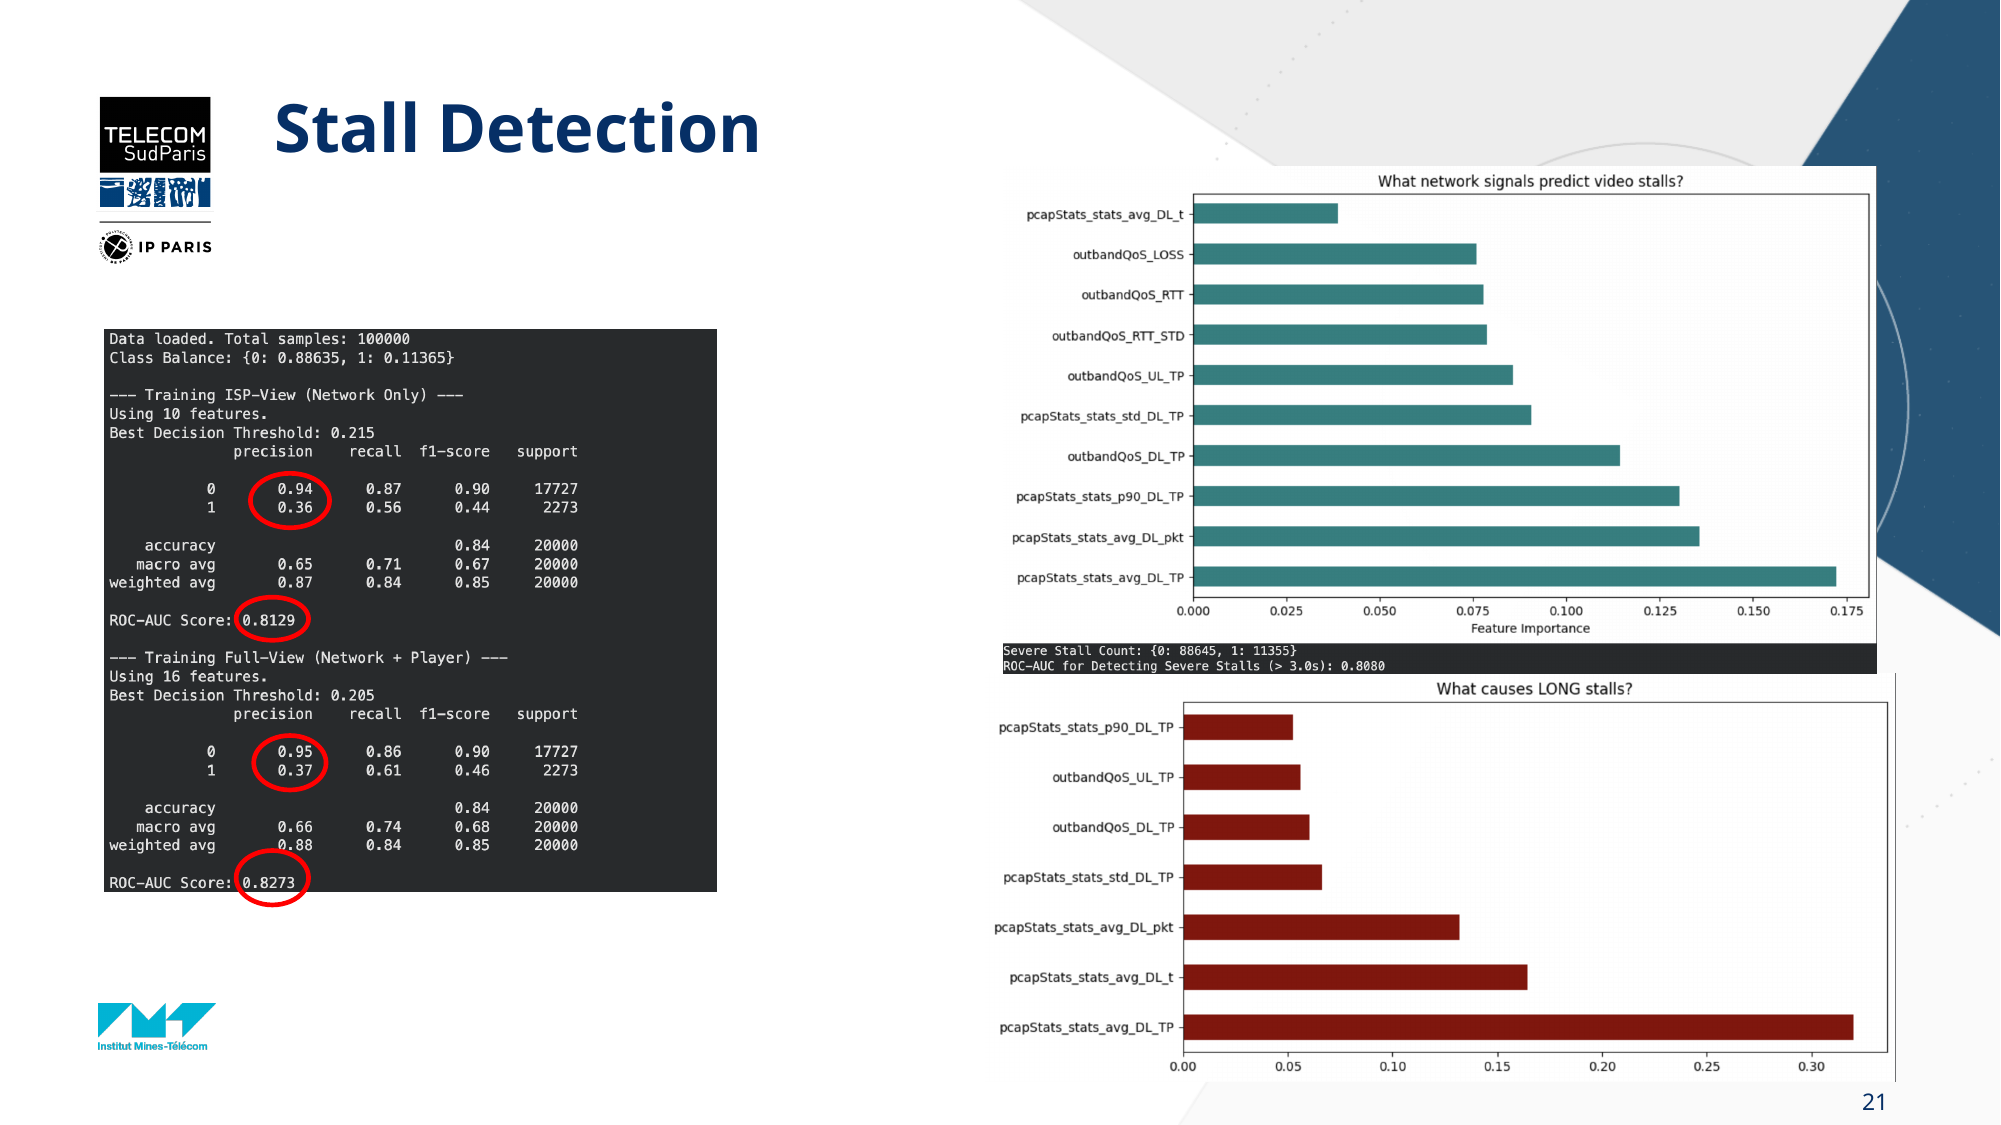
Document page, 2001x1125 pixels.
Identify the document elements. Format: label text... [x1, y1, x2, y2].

picture [0, 0, 2000, 1125]
slide_number ‹#› [1749, 1081, 1904, 1125]
title Stall Detection [259, 93, 1730, 173]
text_box [253, 901, 292, 905]
